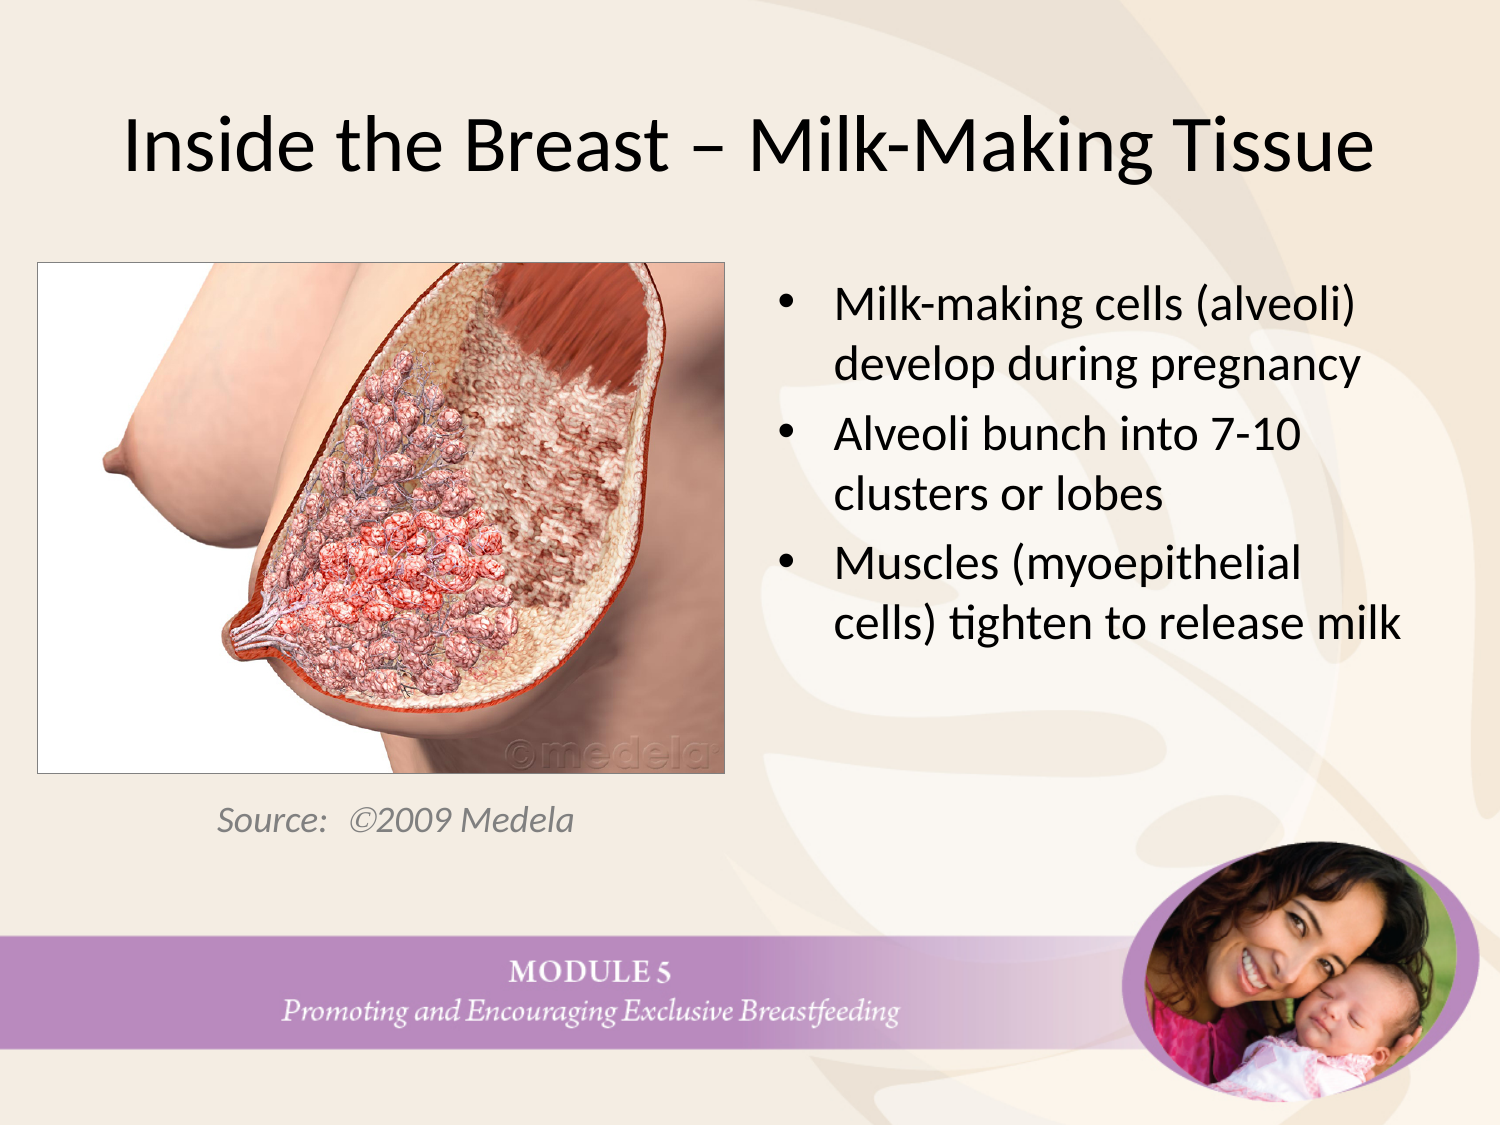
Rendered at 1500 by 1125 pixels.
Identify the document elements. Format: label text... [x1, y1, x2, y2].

list Milk-making cells (alveoli) develop during pregnancy Alveoli bunch into 7-10 clusters or lobes Muscles (myoepithelial cells) tighten to release milk [762, 262, 1425, 1005]
picture [0, 0, 1500, 1125]
text_box Source: 2009 Medela [202, 787, 590, 848]
title Inside the Breast – Milk-Making Tissue [75, 45, 1425, 233]
